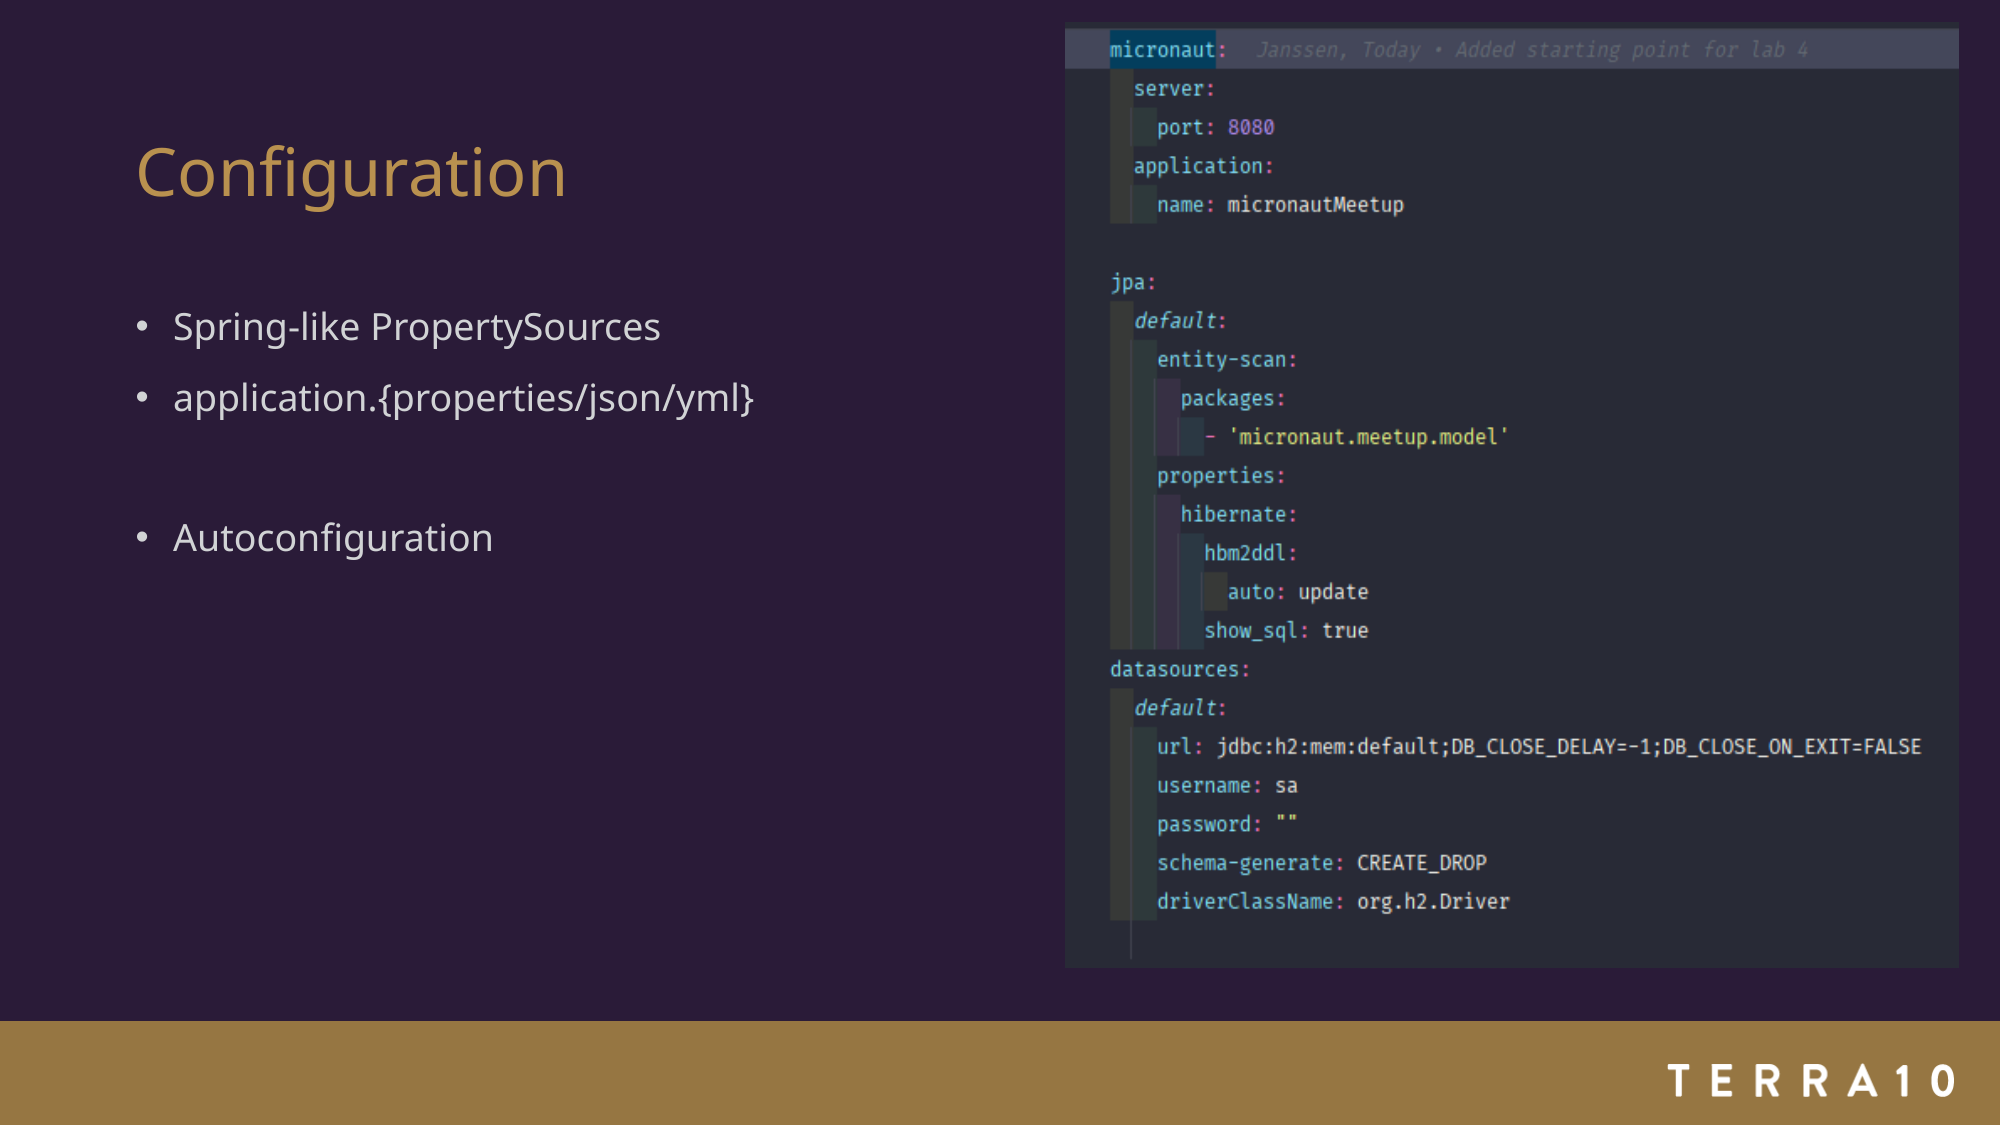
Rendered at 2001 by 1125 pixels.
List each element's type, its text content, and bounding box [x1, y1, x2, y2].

picture [1667, 1063, 1954, 1097]
picture [1065, 22, 1960, 968]
title Configuration [120, 88, 1065, 263]
list Spring-like PropertySources application.{properties/json/yml} Autoconfiguration [120, 291, 1880, 979]
